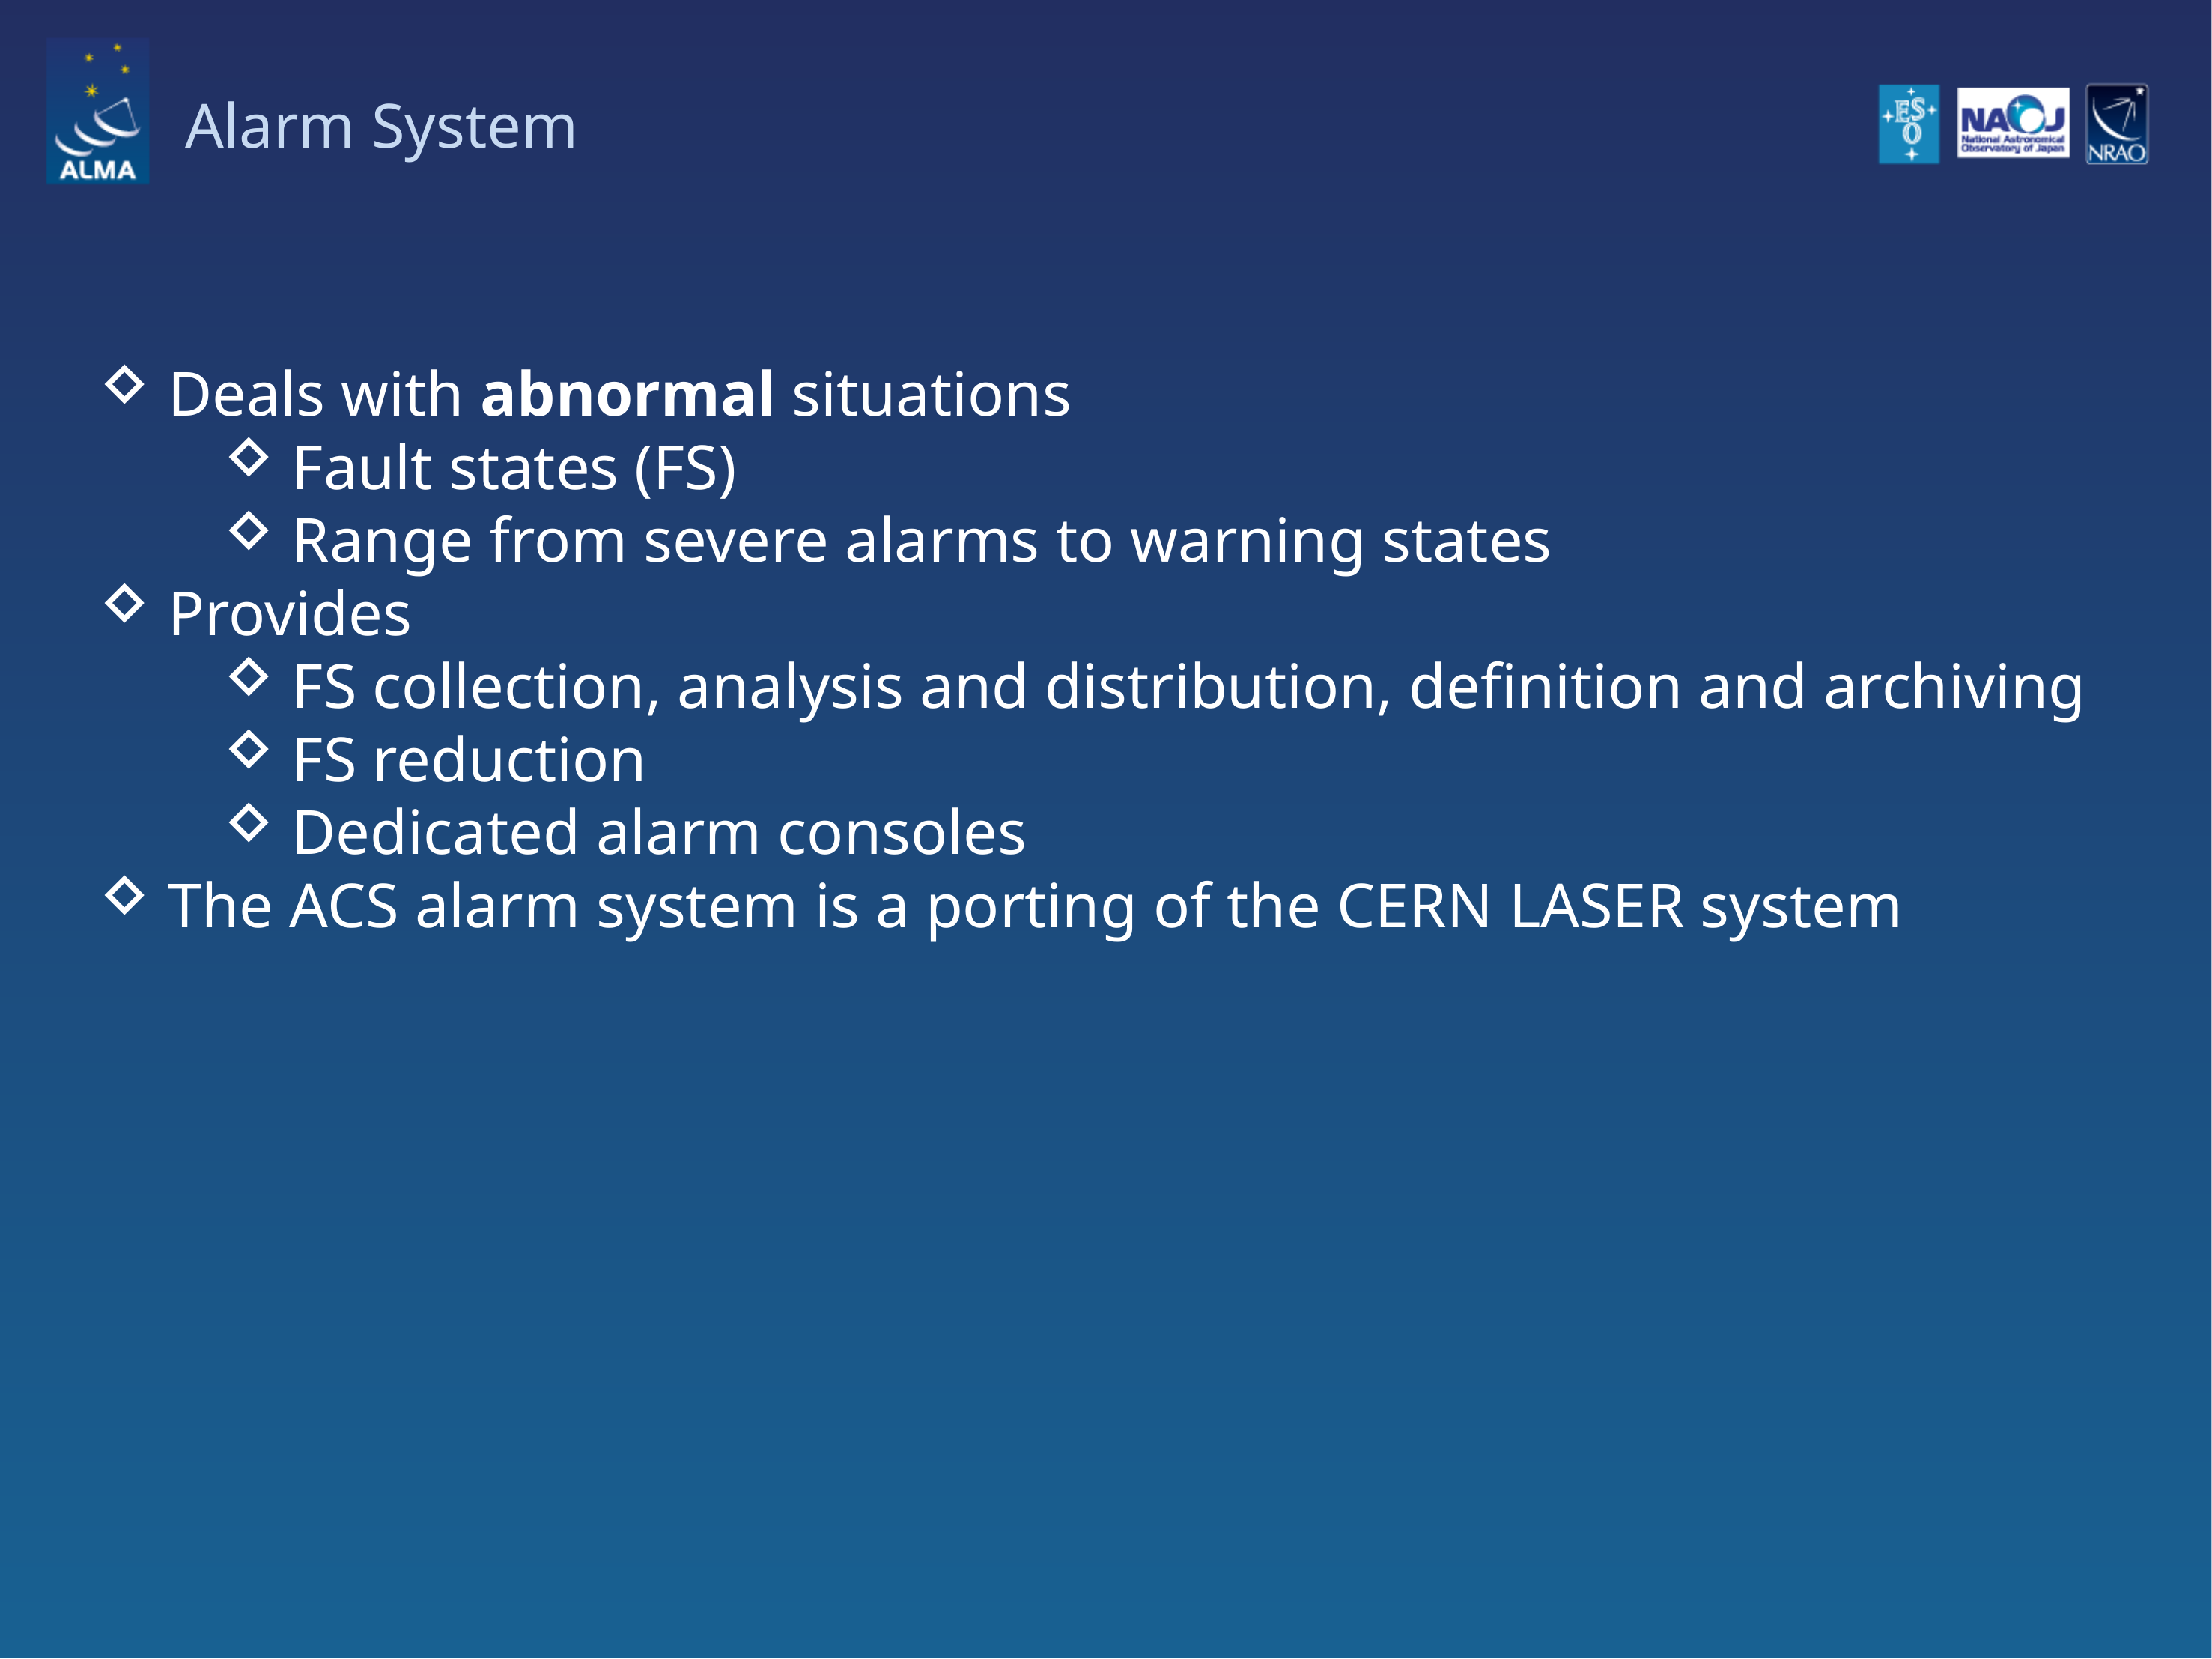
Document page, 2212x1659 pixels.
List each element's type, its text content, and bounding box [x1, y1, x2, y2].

picture [0, 0, 2212, 1658]
text_box Deals with abnormal situations Fault states (FS) Range from severe alarms to warning states Provides FS collection, analysis and distribution, definition and archiving FS reduction Dedicated alarm consoles The ACS alarm system is a porting of the CERN LASER system [86, 349, 2130, 945]
title Alarm System [160, 73, 1855, 173]
